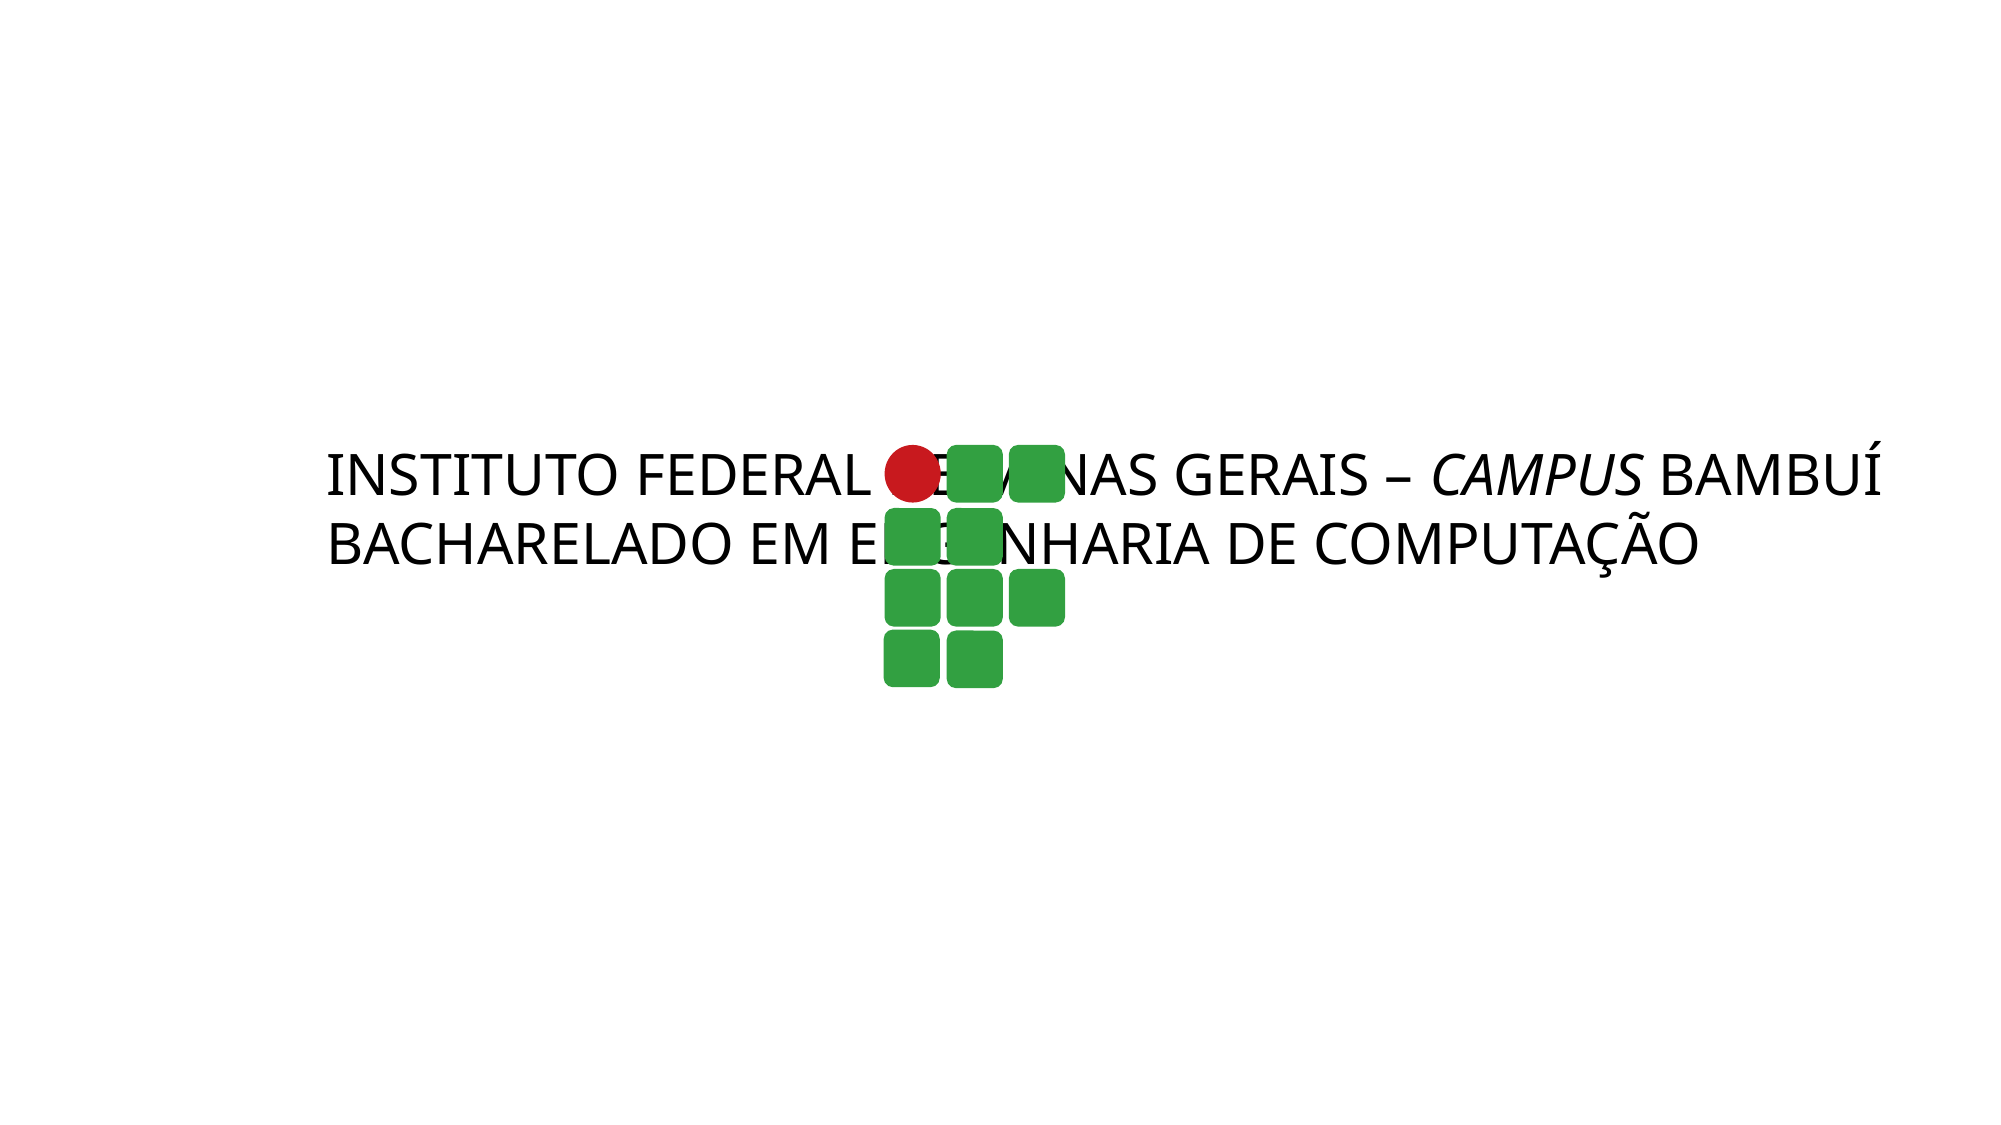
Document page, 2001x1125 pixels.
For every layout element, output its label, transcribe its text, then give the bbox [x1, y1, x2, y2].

text_box [944, 506, 1005, 567]
text_box [881, 627, 942, 690]
text_box [1006, 443, 1067, 505]
text_box [882, 567, 943, 628]
title INSTITUTO FEDERAL DE MINAS GERAIS – CAMPUS BAMBUÍ BACHARELADO EM ENGENHARIA DE COMPUTAÇÃO [311, 421, 1906, 584]
text_box [944, 443, 1005, 505]
text_box [944, 567, 1005, 629]
text_box [944, 628, 1005, 690]
text_box [1006, 567, 1067, 629]
text_box [882, 443, 943, 505]
text_box [882, 506, 943, 567]
